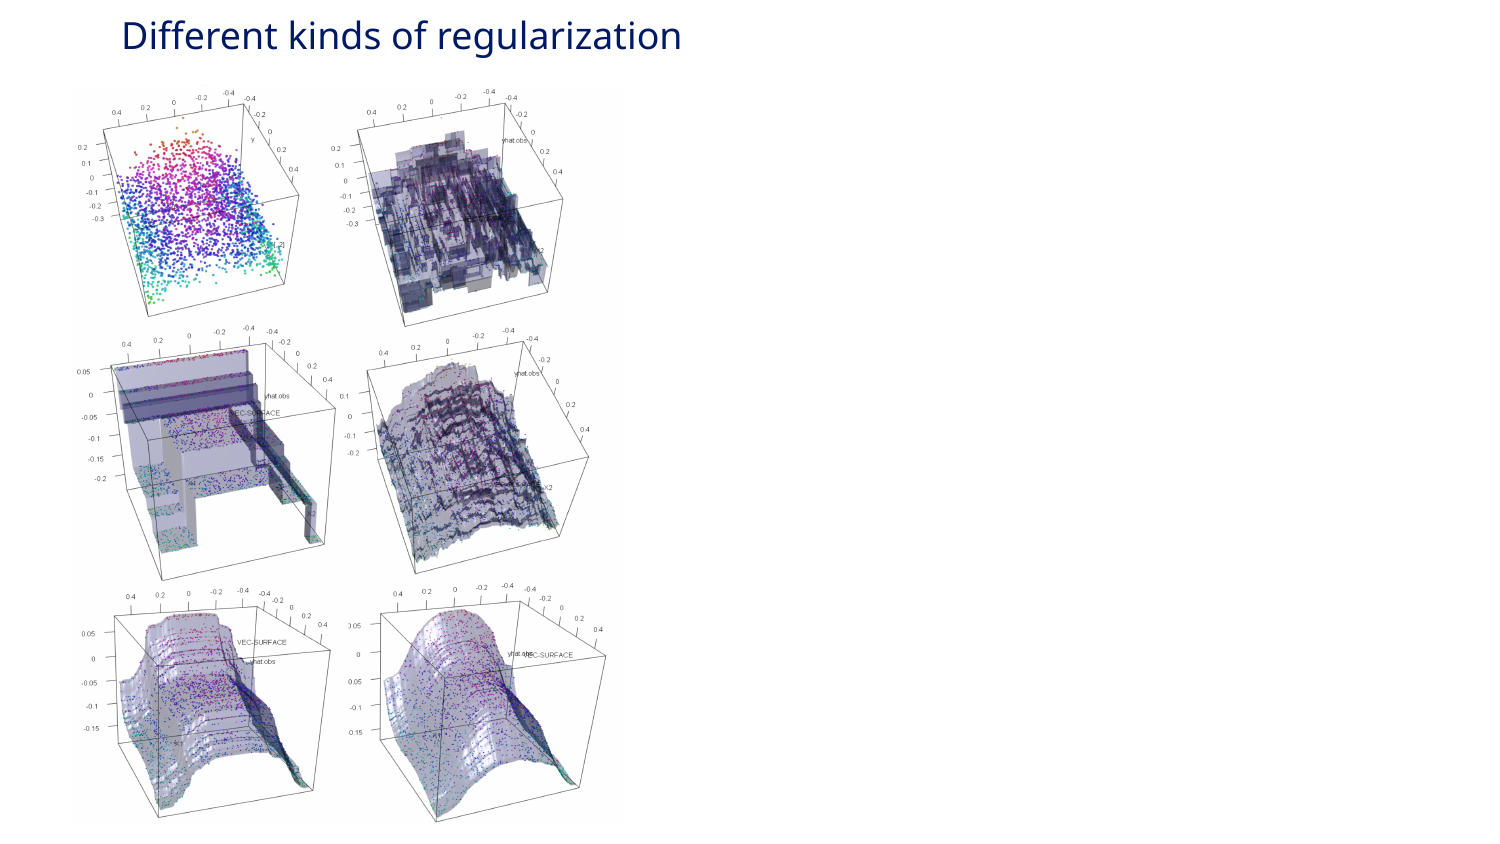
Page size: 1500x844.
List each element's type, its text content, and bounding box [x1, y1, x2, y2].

picture [72, 84, 629, 829]
text_box Different kinds of regularization [106, 4, 699, 65]
